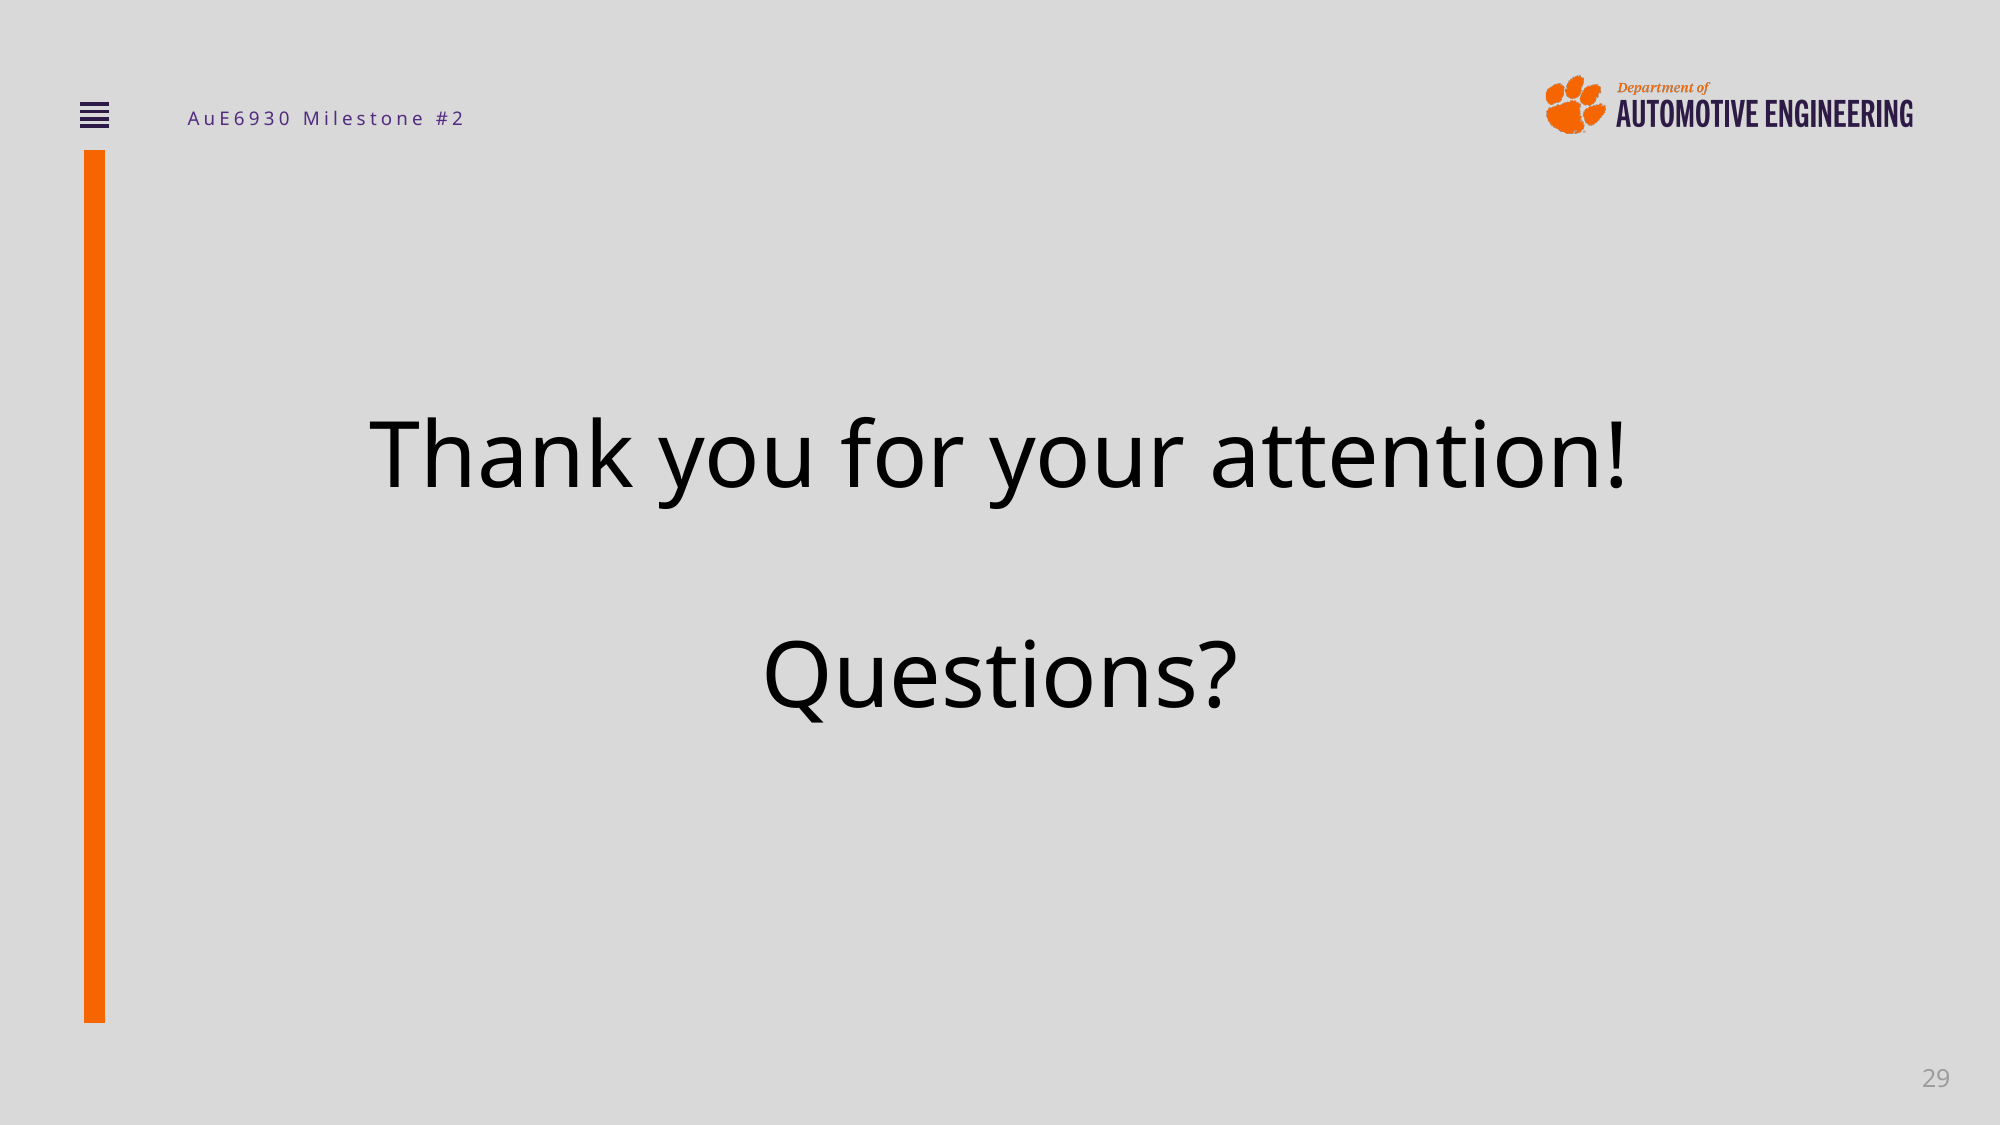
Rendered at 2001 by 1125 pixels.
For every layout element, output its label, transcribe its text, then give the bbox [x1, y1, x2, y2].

text_box Thank you for your attention! Questions? [354, 388, 1646, 734]
slide_number 29 [1515, 1049, 1966, 1110]
